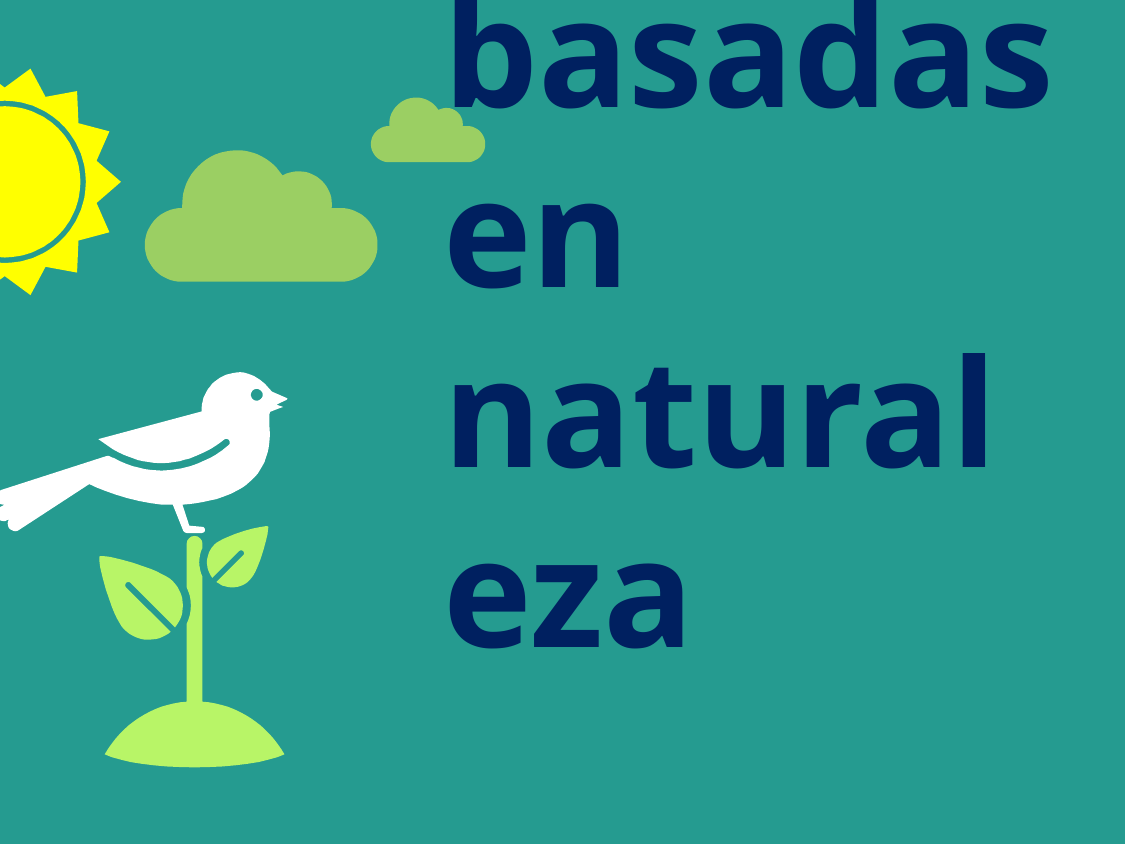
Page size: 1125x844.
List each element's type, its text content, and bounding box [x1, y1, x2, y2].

title Soluciones basadas en naturaleza [428, 502, 1088, 694]
text_box [144, 150, 378, 282]
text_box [0, 68, 122, 296]
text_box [99, 525, 285, 768]
text_box [0, 372, 288, 532]
text_box [370, 97, 486, 163]
